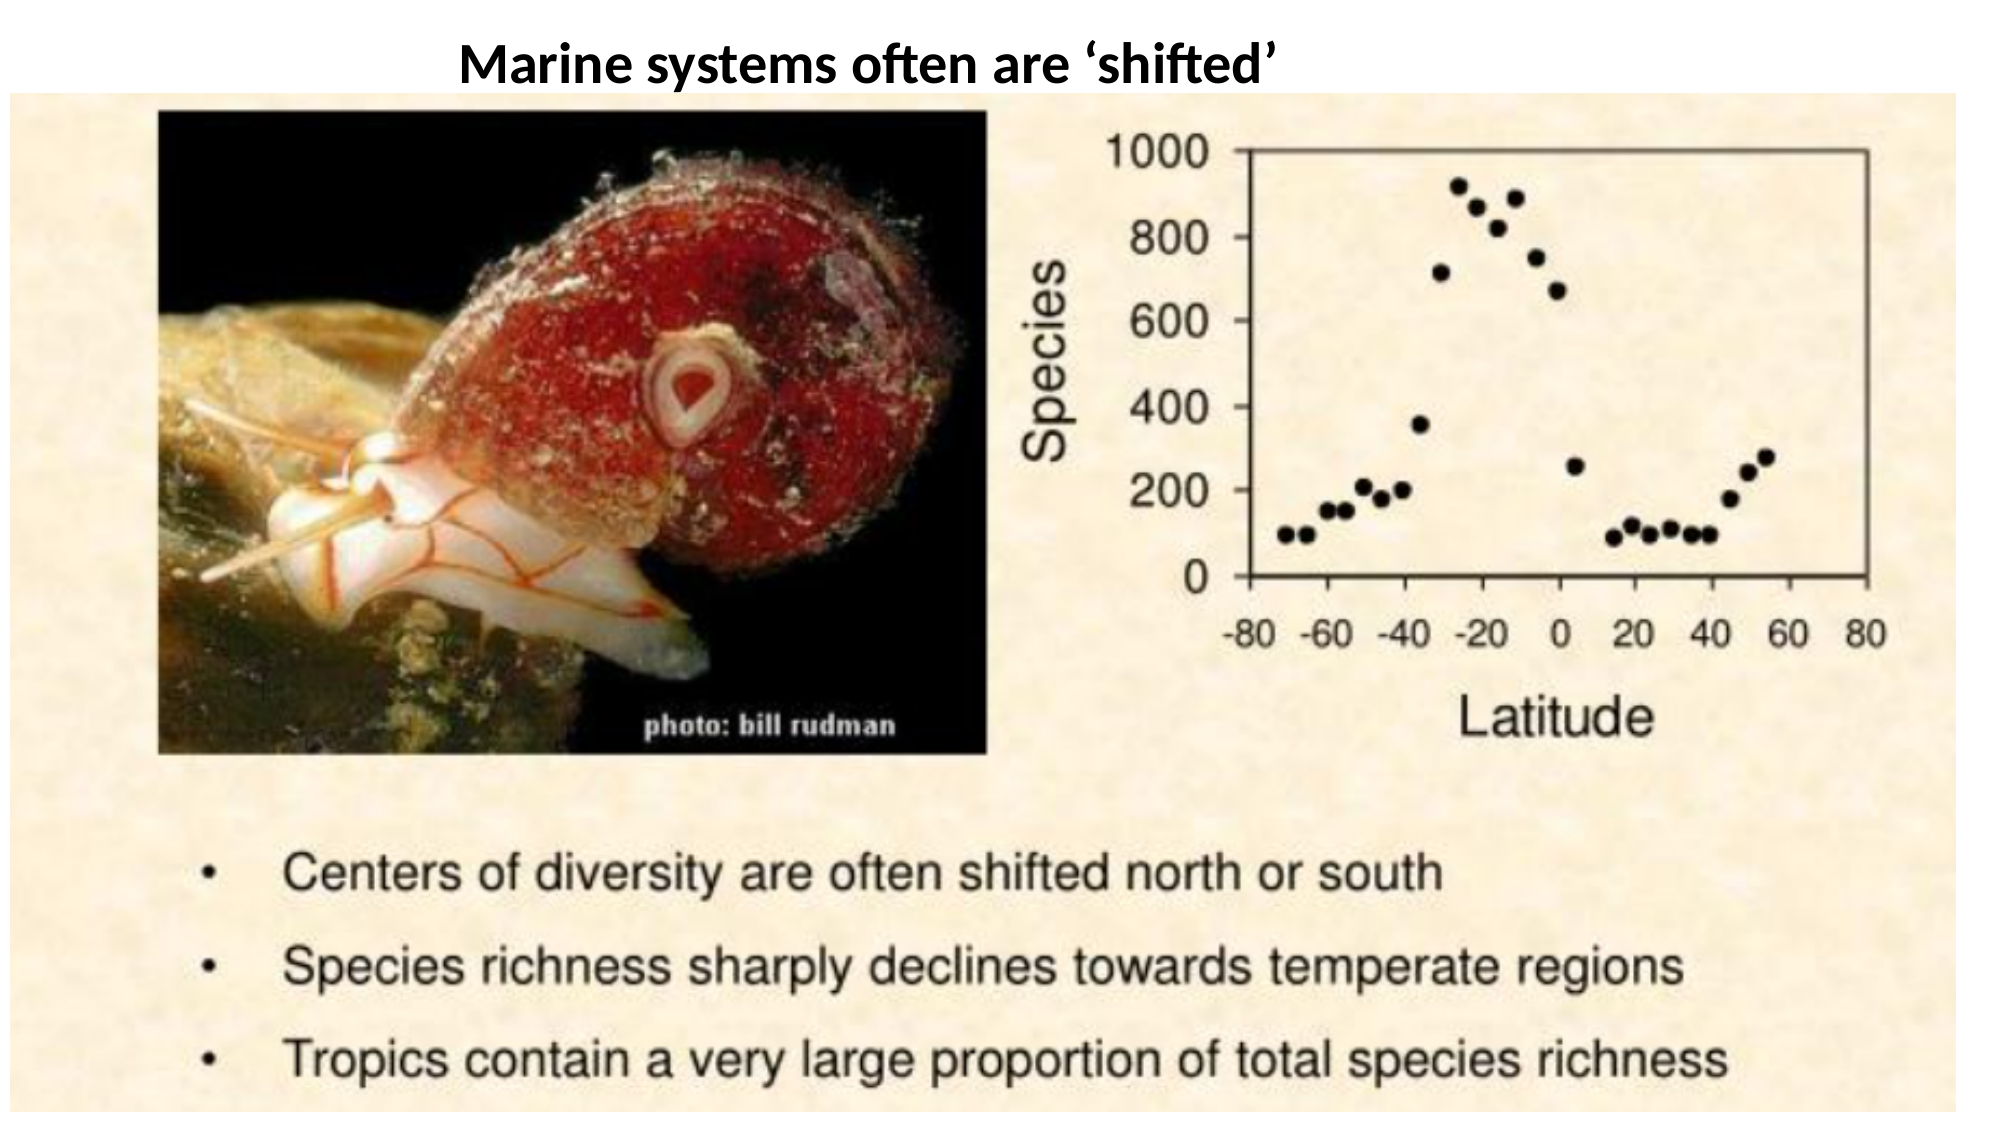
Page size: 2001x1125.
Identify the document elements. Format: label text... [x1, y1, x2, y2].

picture [10, 93, 1956, 1113]
text_box Marine systems often are ‘shifted’ [443, 17, 1294, 93]
